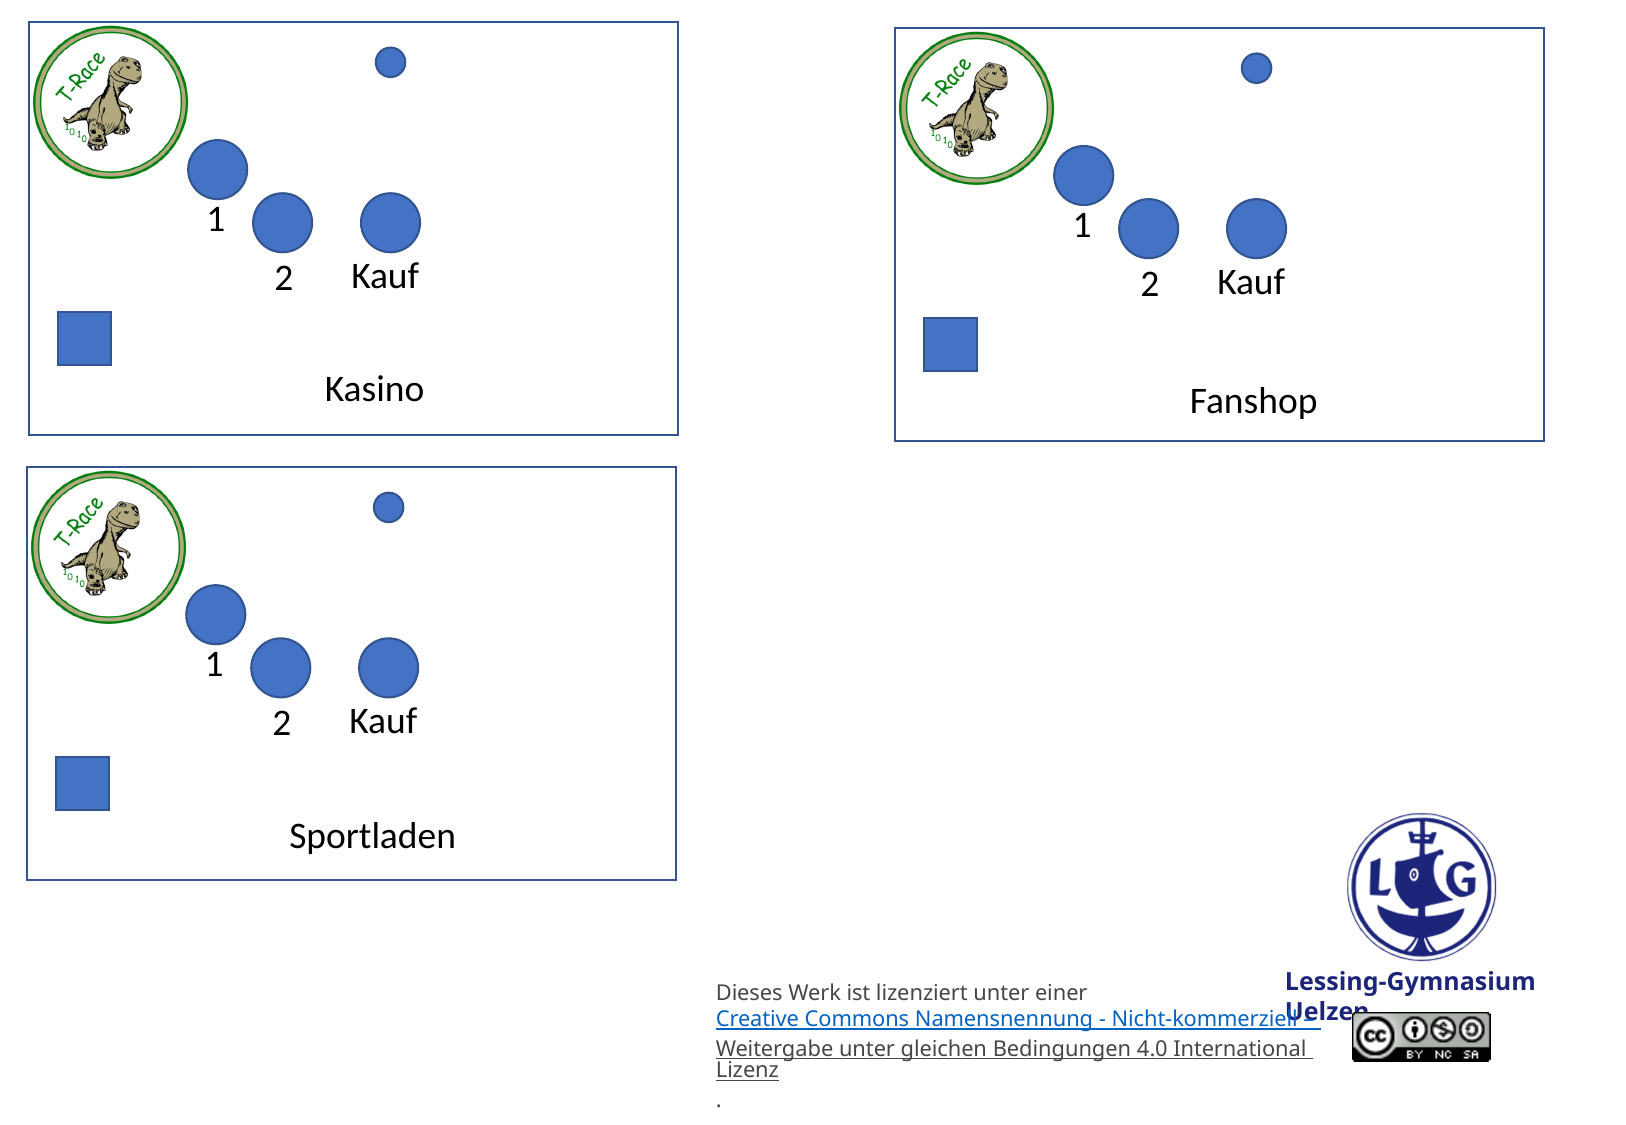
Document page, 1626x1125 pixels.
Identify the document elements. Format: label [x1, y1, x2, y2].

text_box [26, 467, 677, 881]
text_box [28, 21, 679, 436]
text_box [701, 808, 1605, 1066]
text_box [894, 27, 1545, 442]
